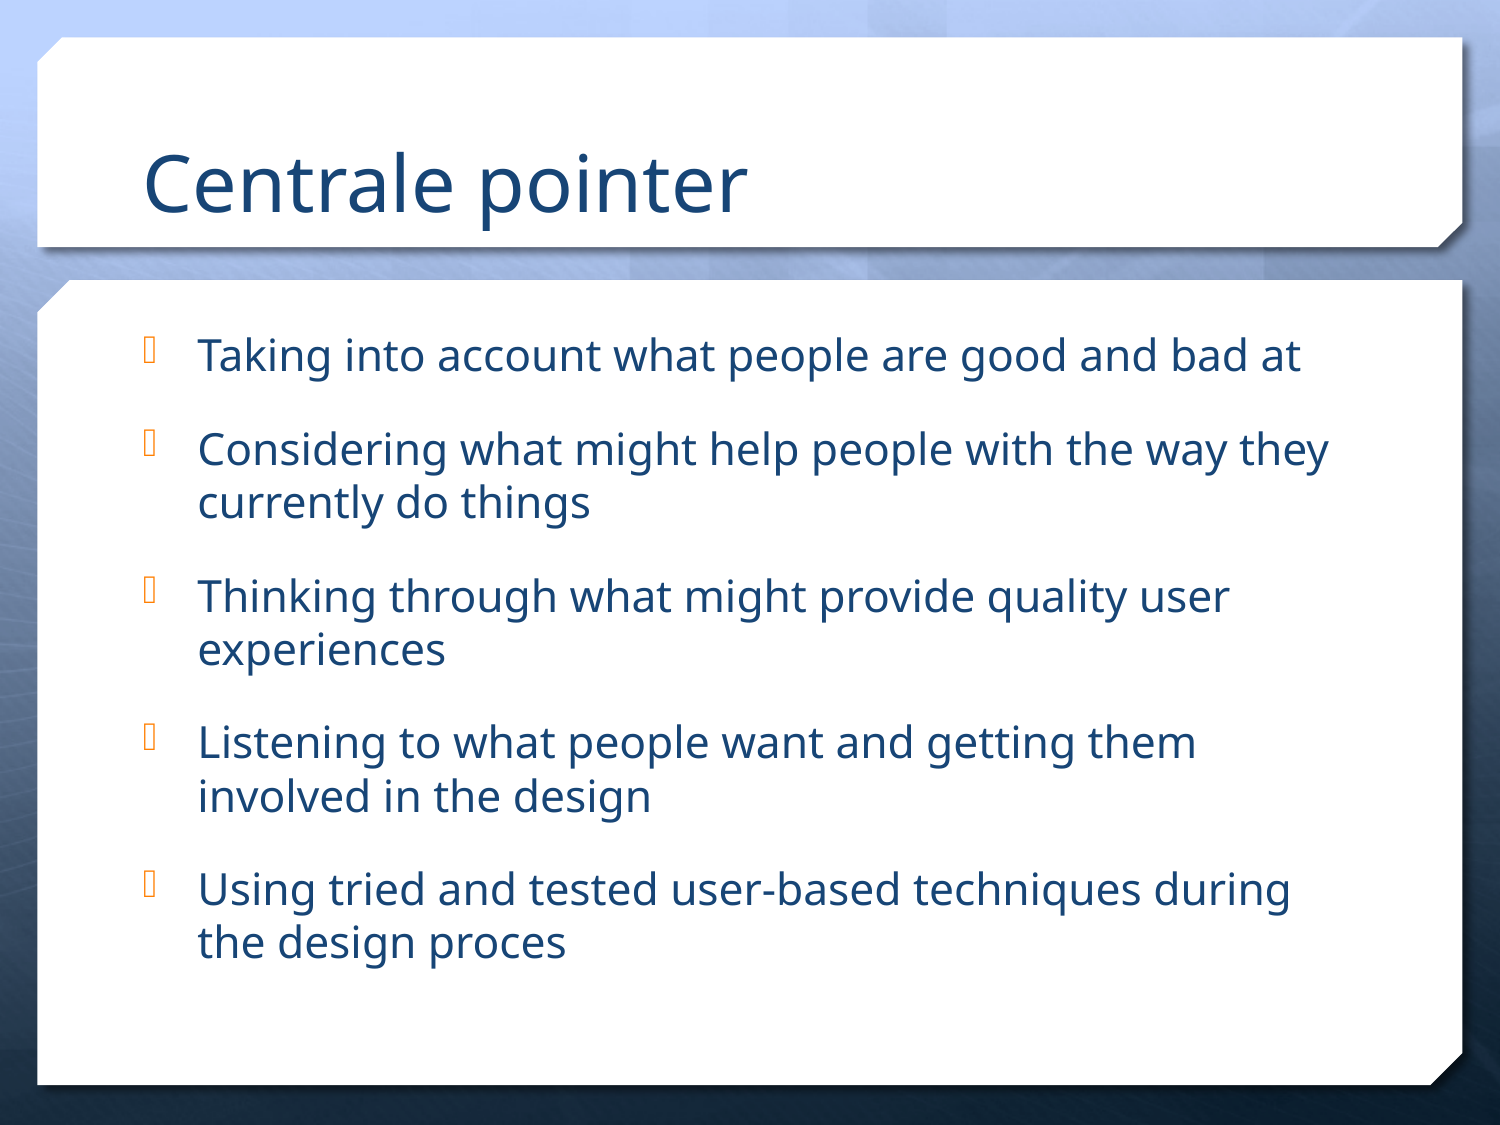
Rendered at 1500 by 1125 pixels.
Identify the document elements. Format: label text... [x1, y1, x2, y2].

title Centrale pointer [127, 48, 1372, 236]
list Taking into account what people are good and bad at Considering what might help people with the way they currently do things Thinking through what might provide quality user experiences Listening to what people want and getting them involved in the design Using tried and tested user-based techniques during the design proces [127, 319, 1372, 978]
